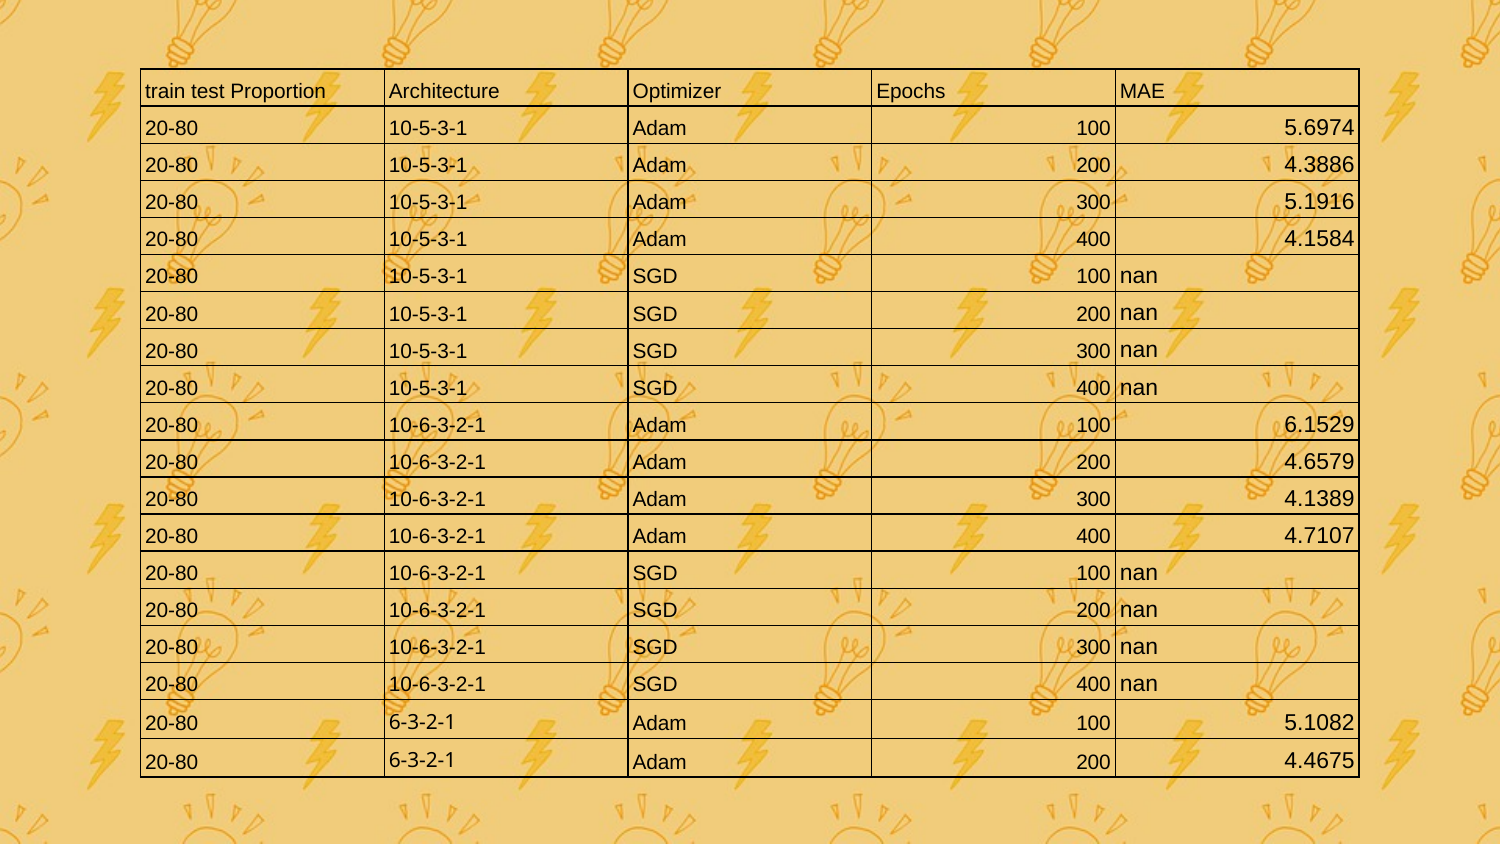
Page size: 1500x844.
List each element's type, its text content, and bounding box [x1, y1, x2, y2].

table_cell Adam [629, 144, 871, 180]
table_cell Adam [629, 739, 871, 776]
table_cell 10-6-3-2-1 [385, 515, 627, 550]
table_header Architecture [385, 70, 627, 105]
table_cell 10-5-3-1 [385, 181, 627, 217]
table_cell 20-80 [141, 478, 384, 513]
table_header MAE [1116, 70, 1358, 105]
table_cell 20-80 [141, 441, 384, 476]
table_cell nan [1116, 366, 1358, 402]
table_cell 10-6-3-2-1 [385, 478, 627, 513]
table_cell 5.1916 [1116, 181, 1358, 217]
table_cell 5.6974 [1116, 107, 1358, 143]
table_cell SGD [629, 329, 871, 365]
table_cell 6.1529 [1116, 403, 1358, 439]
table_cell 200 [872, 589, 1115, 625]
table_cell Adam [629, 478, 871, 513]
table_cell SGD [629, 255, 871, 291]
table_cell 4.1584 [1116, 218, 1358, 254]
table_cell 400 [872, 663, 1115, 699]
table_cell SGD [629, 292, 871, 328]
table_header train test Proportion [141, 70, 384, 105]
table_cell 100 [872, 107, 1115, 143]
table_cell 20-80 [141, 329, 384, 365]
table_cell 20-80 [141, 589, 384, 625]
table_cell 10-6-3-2-1 [385, 589, 627, 625]
table_cell 20-80 [141, 366, 384, 402]
table_cell nan [1116, 552, 1358, 588]
table_cell Adam [629, 218, 871, 254]
table_cell 400 [872, 366, 1115, 402]
table_cell 100 [872, 255, 1115, 291]
table_cell 10-5-3-1 [385, 329, 627, 365]
table_header Optimizer [629, 70, 871, 105]
table_cell 20-80 [141, 403, 384, 439]
table_cell 20-80 [141, 739, 384, 776]
table_cell 10-6-3-2-1 [385, 626, 627, 662]
table_cell Adam [629, 403, 871, 439]
table_cell 20-80 [141, 255, 384, 291]
table_cell SGD [629, 366, 871, 402]
table_cell 10-5-3-1 [385, 107, 627, 143]
table_cell 20-80 [141, 552, 384, 588]
picture [0, 0, 1500, 844]
table_cell 10-5-3-1 [385, 144, 627, 180]
table_cell 20-80 [141, 107, 384, 143]
table_cell 4.7107 [1116, 515, 1358, 550]
table_cell SGD [629, 589, 871, 625]
table_cell 200 [872, 144, 1115, 180]
table_cell SGD [629, 552, 871, 588]
table_cell Adam [629, 181, 871, 217]
table_cell 5.1082 [1116, 700, 1358, 738]
table_cell Adam [629, 700, 871, 738]
table_cell 4.1389 [1116, 478, 1358, 513]
table_cell 300 [872, 181, 1115, 217]
table_cell 200 [872, 739, 1115, 776]
table_cell 300 [872, 478, 1115, 513]
table_cell nan [1116, 255, 1358, 291]
table_cell 4.6579 [1116, 441, 1358, 476]
table_cell nan [1116, 292, 1358, 328]
table_cell 300 [872, 329, 1115, 365]
table_cell 20-80 [141, 144, 384, 180]
table_cell 6-3-2-1 [385, 700, 627, 738]
table_cell 20-80 [141, 515, 384, 550]
table_cell 10-6-3-2-1 [385, 403, 627, 439]
table_cell 200 [872, 441, 1115, 476]
table_header Epochs [872, 70, 1115, 105]
table_cell 10-5-3-1 [385, 366, 627, 402]
table_cell 4.3886 [1116, 144, 1358, 180]
table_cell 20-80 [141, 292, 384, 328]
table_cell 10-5-3-1 [385, 255, 627, 291]
table_cell Adam [629, 515, 871, 550]
table_cell 20-80 [141, 218, 384, 254]
table_cell 4.4675 [1116, 739, 1358, 776]
table_cell 100 [872, 700, 1115, 738]
table_cell 200 [872, 292, 1115, 328]
table_cell 20-80 [141, 700, 384, 738]
table_cell 400 [872, 515, 1115, 550]
table_cell 20-80 [141, 181, 384, 217]
table_cell 300 [872, 626, 1115, 662]
table_cell nan [1116, 329, 1358, 365]
table_cell 20-80 [141, 626, 384, 662]
table_cell nan [1116, 626, 1358, 662]
table_cell SGD [629, 663, 871, 699]
table_cell Adam [629, 441, 871, 476]
table_cell 10-5-3-1 [385, 218, 627, 254]
table_cell nan [1116, 663, 1358, 699]
table_cell Adam [629, 107, 871, 143]
table_cell 20-80 [141, 663, 384, 699]
table_cell 100 [872, 552, 1115, 588]
table_cell 400 [872, 218, 1115, 254]
table_cell 10-5-3-1 [385, 292, 627, 328]
table_cell 10-6-3-2-1 [385, 663, 627, 699]
table_cell 10-6-3-2-1 [385, 552, 627, 588]
table_cell 10-6-3-2-1 [385, 441, 627, 476]
table_cell 6-3-2-1 [385, 739, 627, 776]
table_cell 100 [872, 403, 1115, 439]
table_cell SGD [629, 626, 871, 662]
table_cell nan [1116, 589, 1358, 625]
